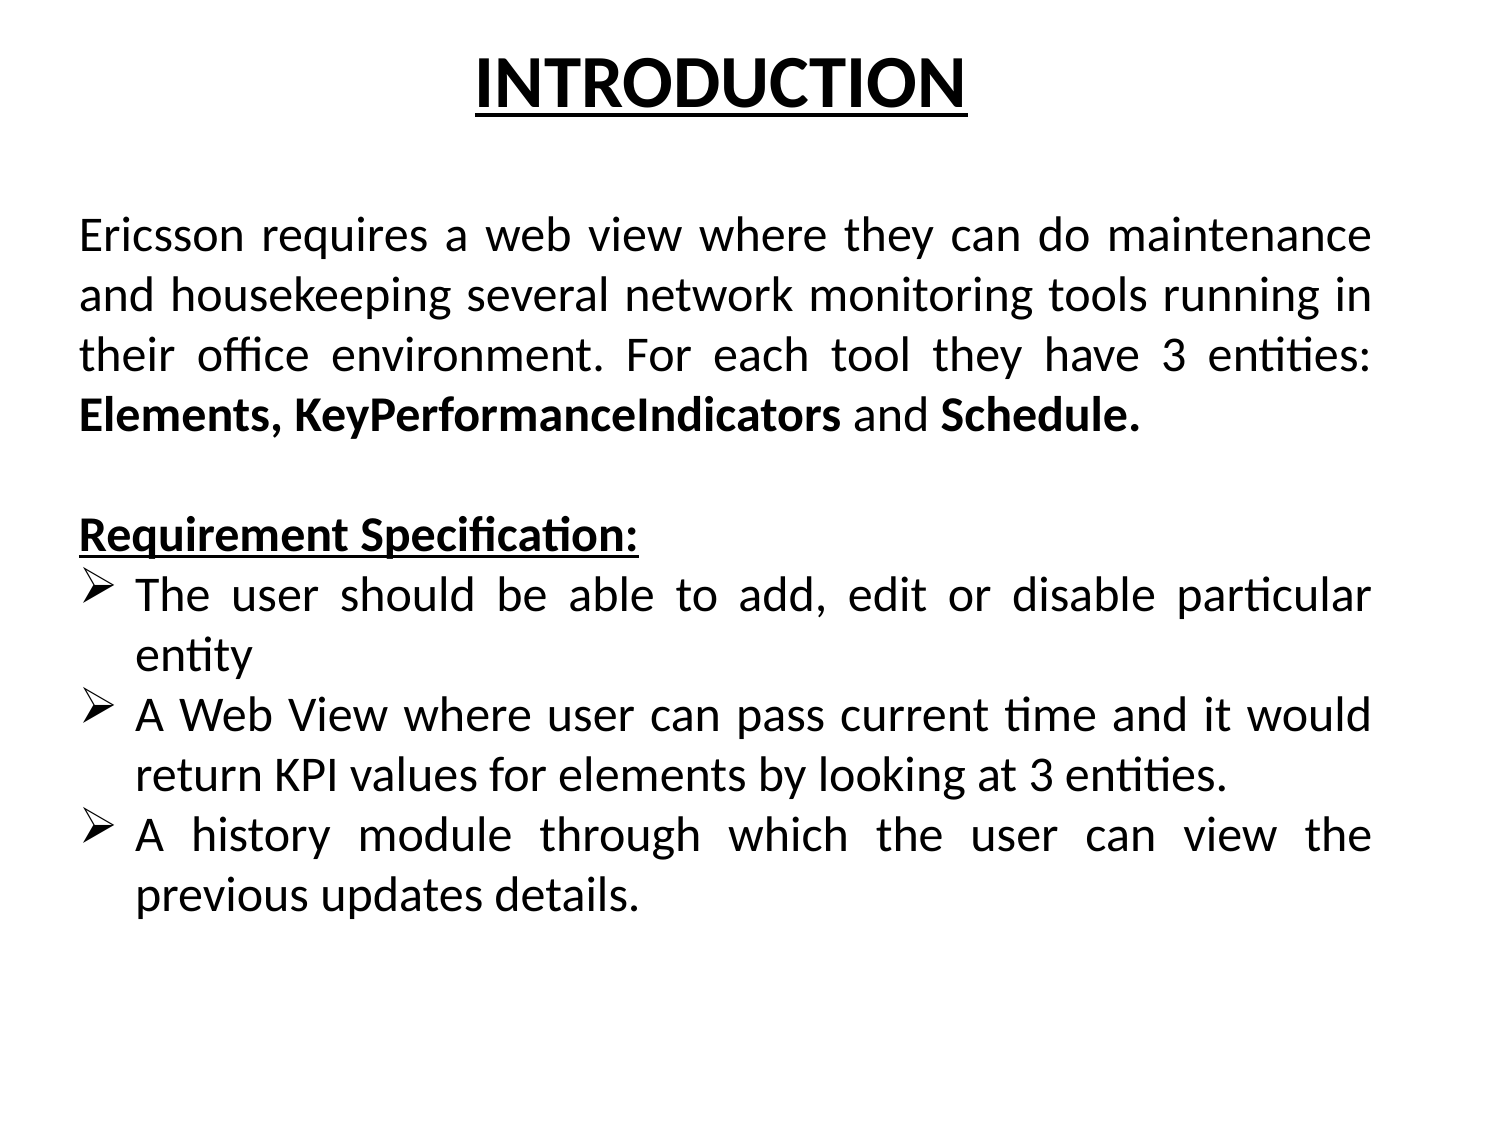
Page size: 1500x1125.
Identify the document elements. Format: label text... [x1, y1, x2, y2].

text_box INTRODUCTION [201, 25, 1241, 131]
text_box Ericsson requires a web view where they can do maintenance and housekeeping several network monitoring tools running in their office environment. For each tool they have 3 entities: Elements, KeyPerformanceIndicators and Schedule. Requirement Specification: The user should be able to add, edit or disable particular entity A Web View where user can pass current time and it would return KPI values for elements by looking at 3 entities. A history module through which the user can view the previous updates details. [64, 194, 1388, 930]
